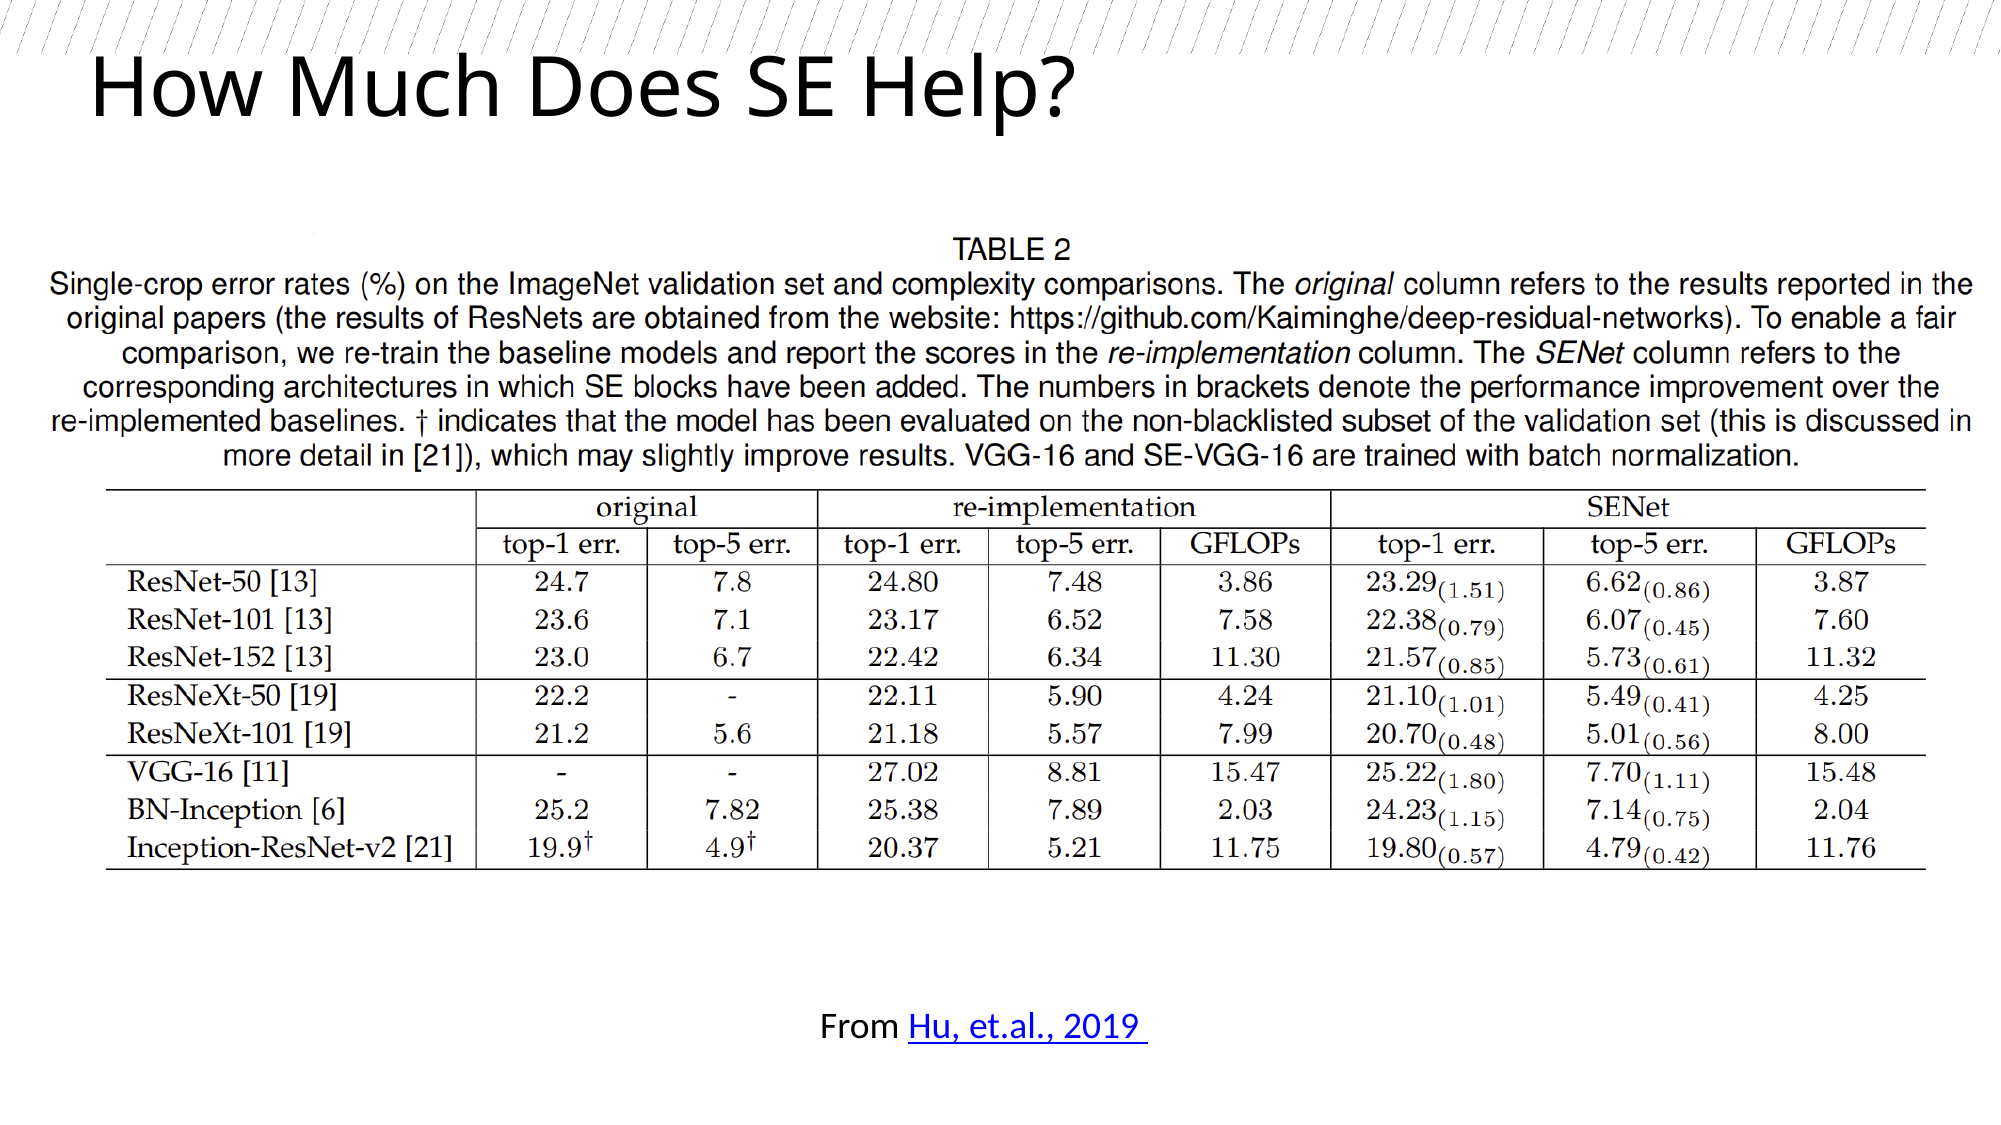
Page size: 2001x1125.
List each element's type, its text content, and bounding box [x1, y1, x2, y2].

picture [26, 235, 1984, 878]
text_box From Hu, et.al., 2019 [805, 994, 1195, 1054]
list How Much Does SE Help? [73, 37, 1938, 196]
